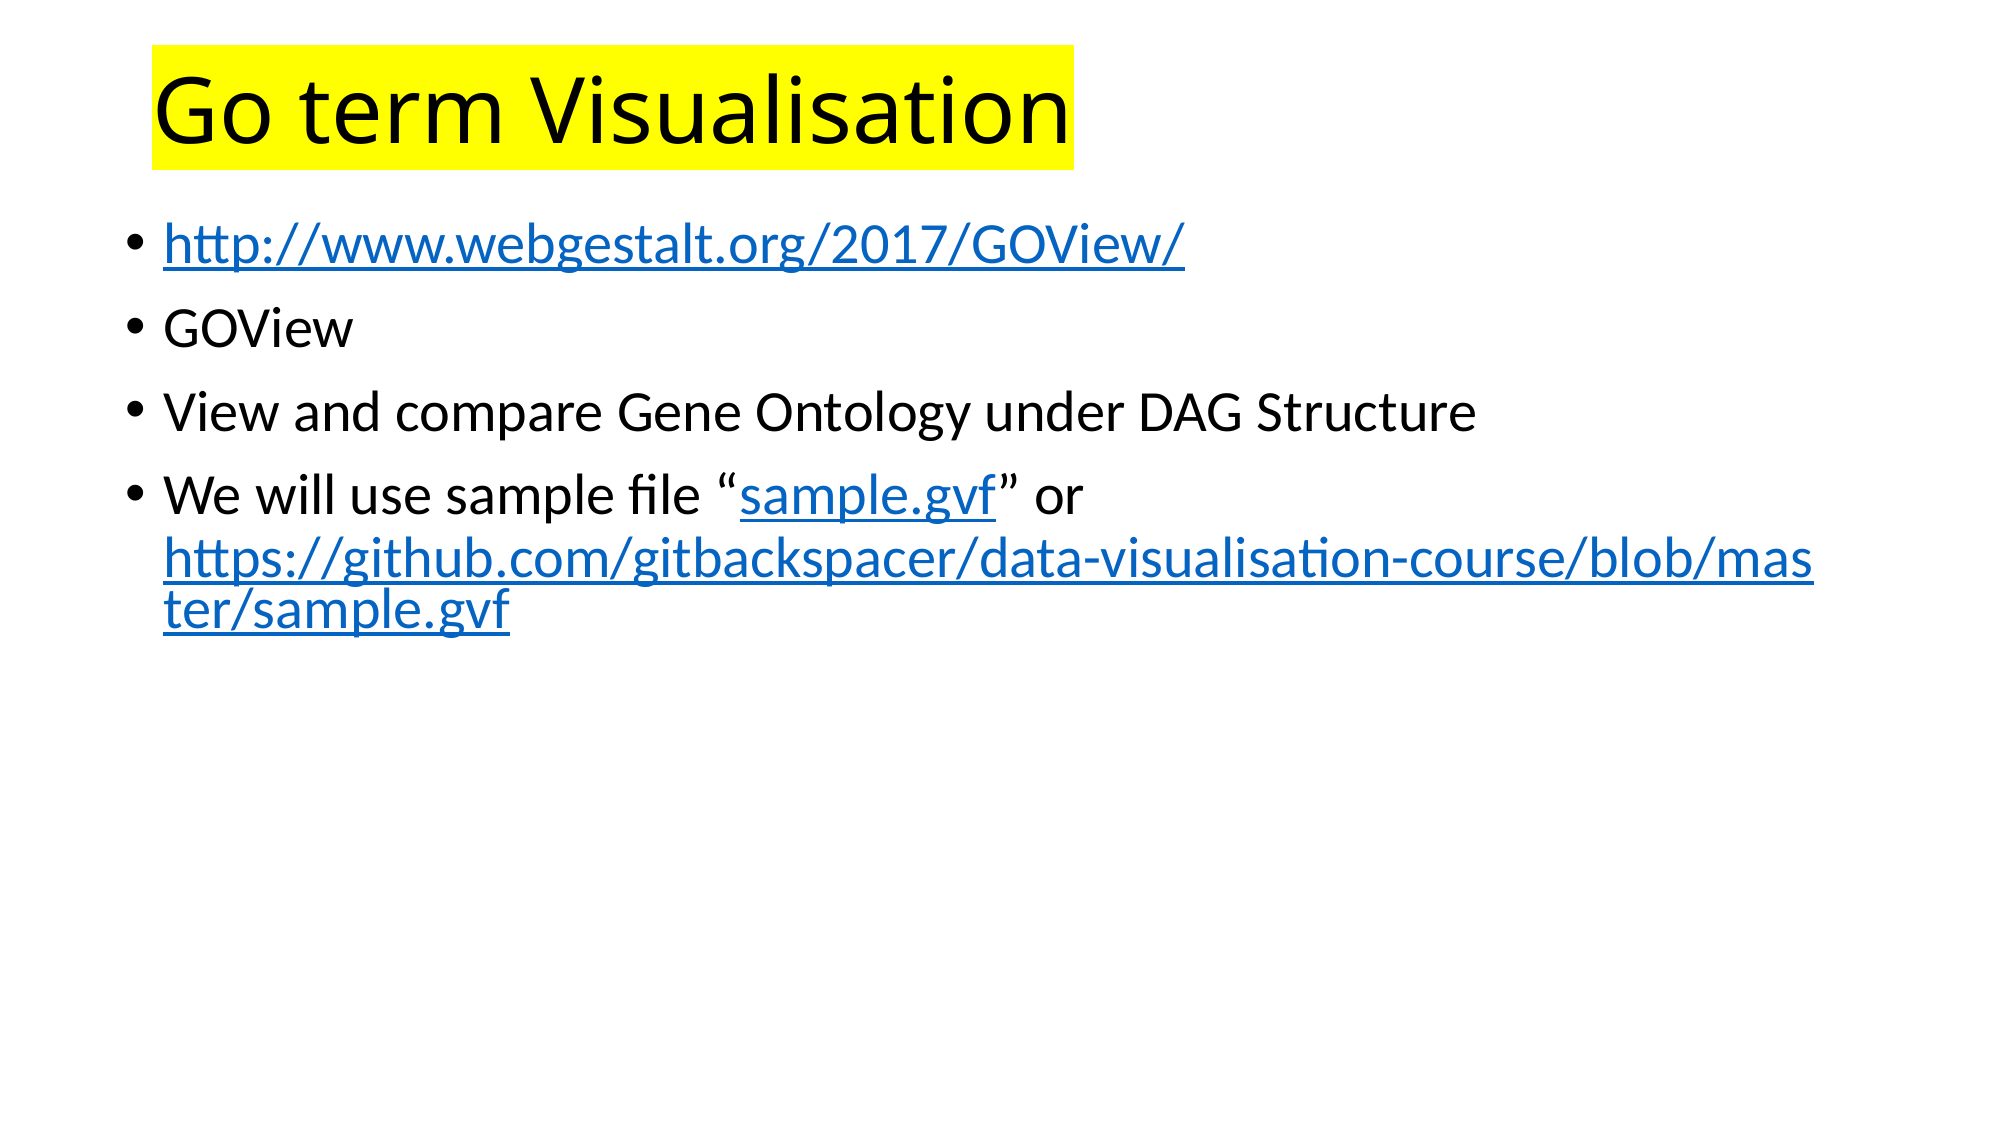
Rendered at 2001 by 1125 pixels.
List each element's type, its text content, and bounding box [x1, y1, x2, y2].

list http://www.webgestalt.org/2017/GOView/ GOView View and compare Gene Ontology under DAG Structure We will use sample file “sample.gvf” or https://github.com/gitbackspacer/data-visualisation-course/blob/master/sample.gvf [110, 205, 1836, 920]
title Go term Visualisation [137, 59, 1863, 278]
